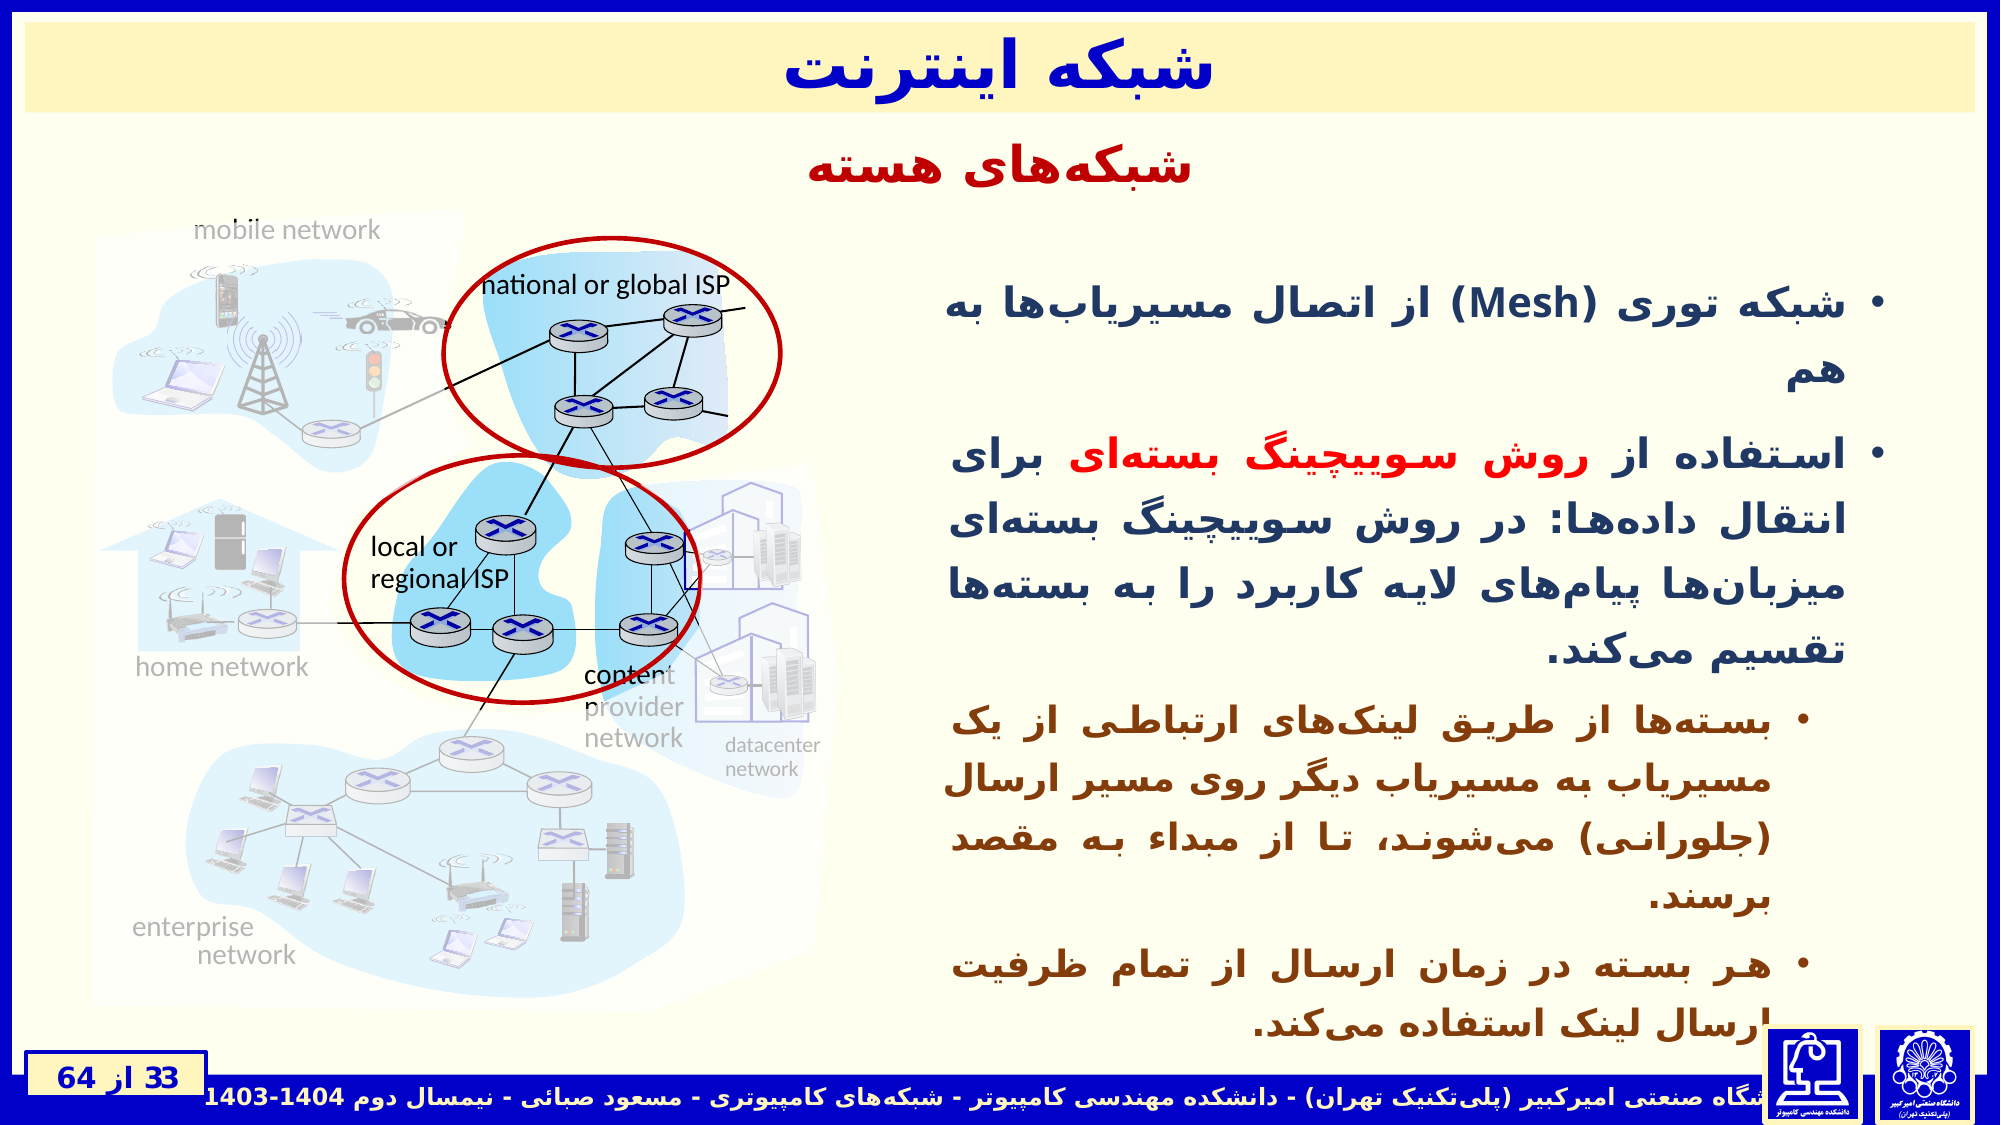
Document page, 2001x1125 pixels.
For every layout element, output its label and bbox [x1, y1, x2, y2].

text_box [0, 0, 2000, 1125]
